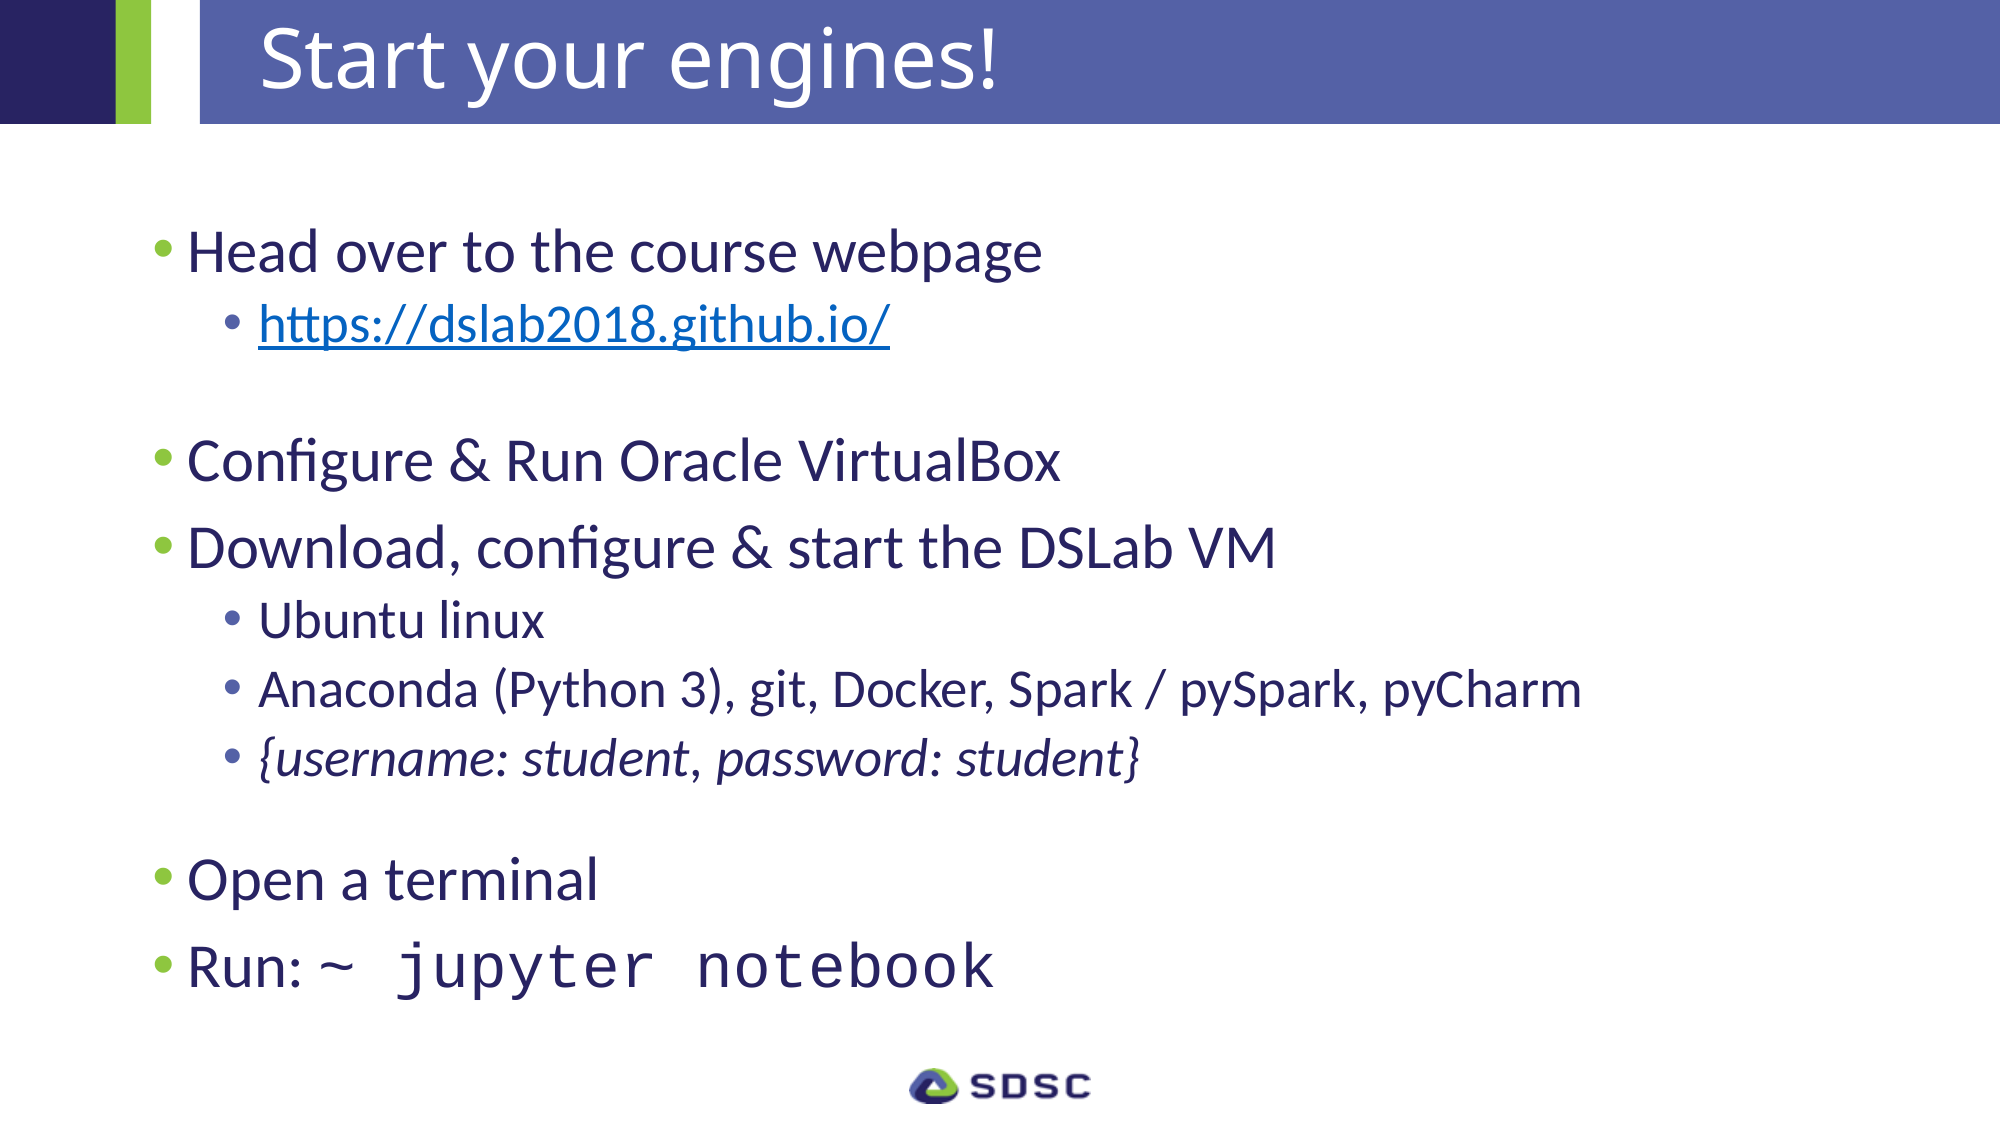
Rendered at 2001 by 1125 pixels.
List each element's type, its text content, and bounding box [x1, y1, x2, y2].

picture [909, 1068, 1091, 1104]
list Head over to the course webpage https://dslab2018.github.io/ Configure & Run Oracle VirtualBox Download, configure & start the DSLab VM Ubuntu linux Anaconda (Python 3), git, Docker, Spark / pySpark, pyCharm {username: student, password: student} Open a terminal Run: ~ jupyter notebook [137, 210, 1863, 1014]
title Start your engines! [200, 0, 2000, 124]
